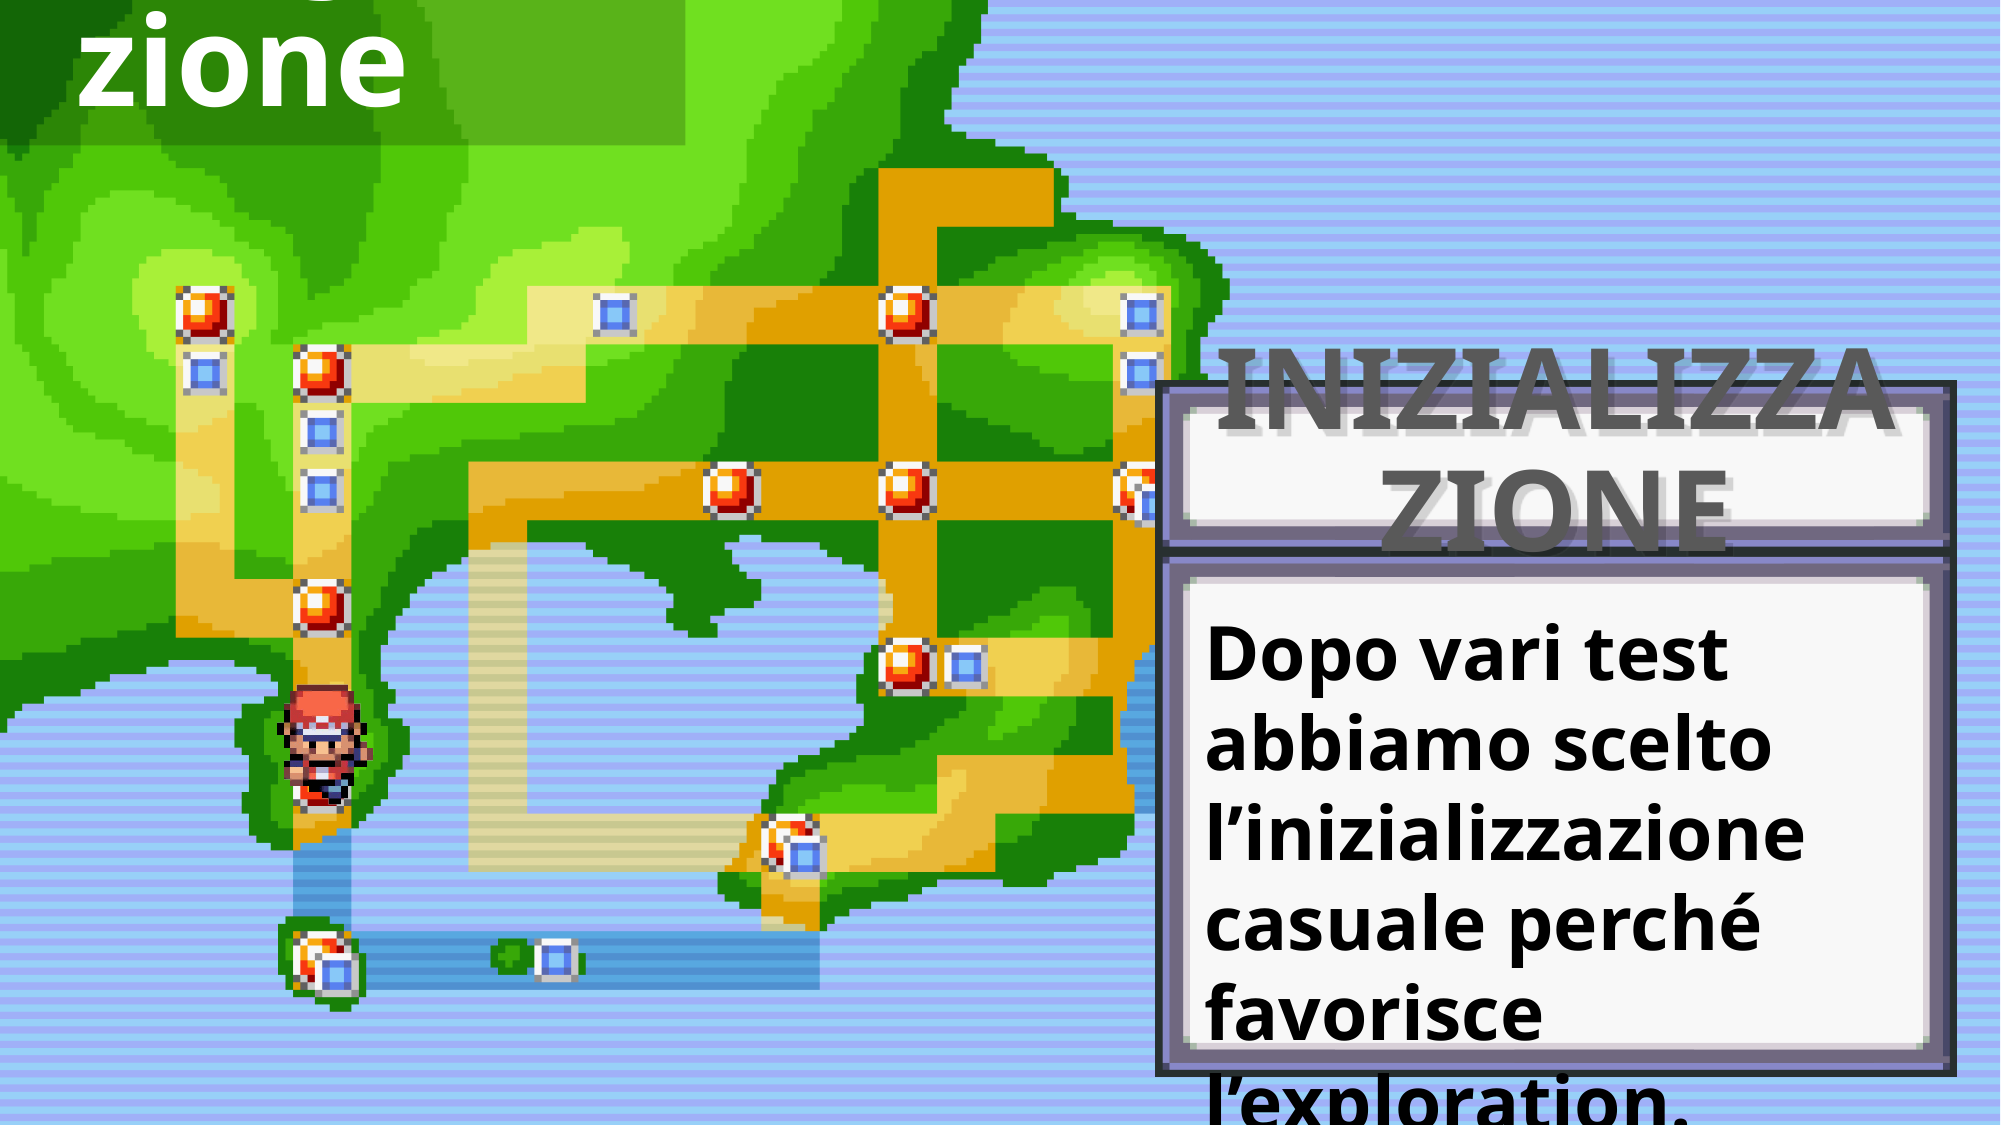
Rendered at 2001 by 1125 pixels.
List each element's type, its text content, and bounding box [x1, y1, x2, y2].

title Progettazione [0, 0, 686, 146]
text_box Dopo vari test abbiamo scelto l’inizializzazione casuale perché favorisce l’exploration. [1189, 597, 1922, 1125]
list INIZIALIZZAZIONE [1191, 381, 1922, 528]
picture [0, 0, 2001, 1125]
